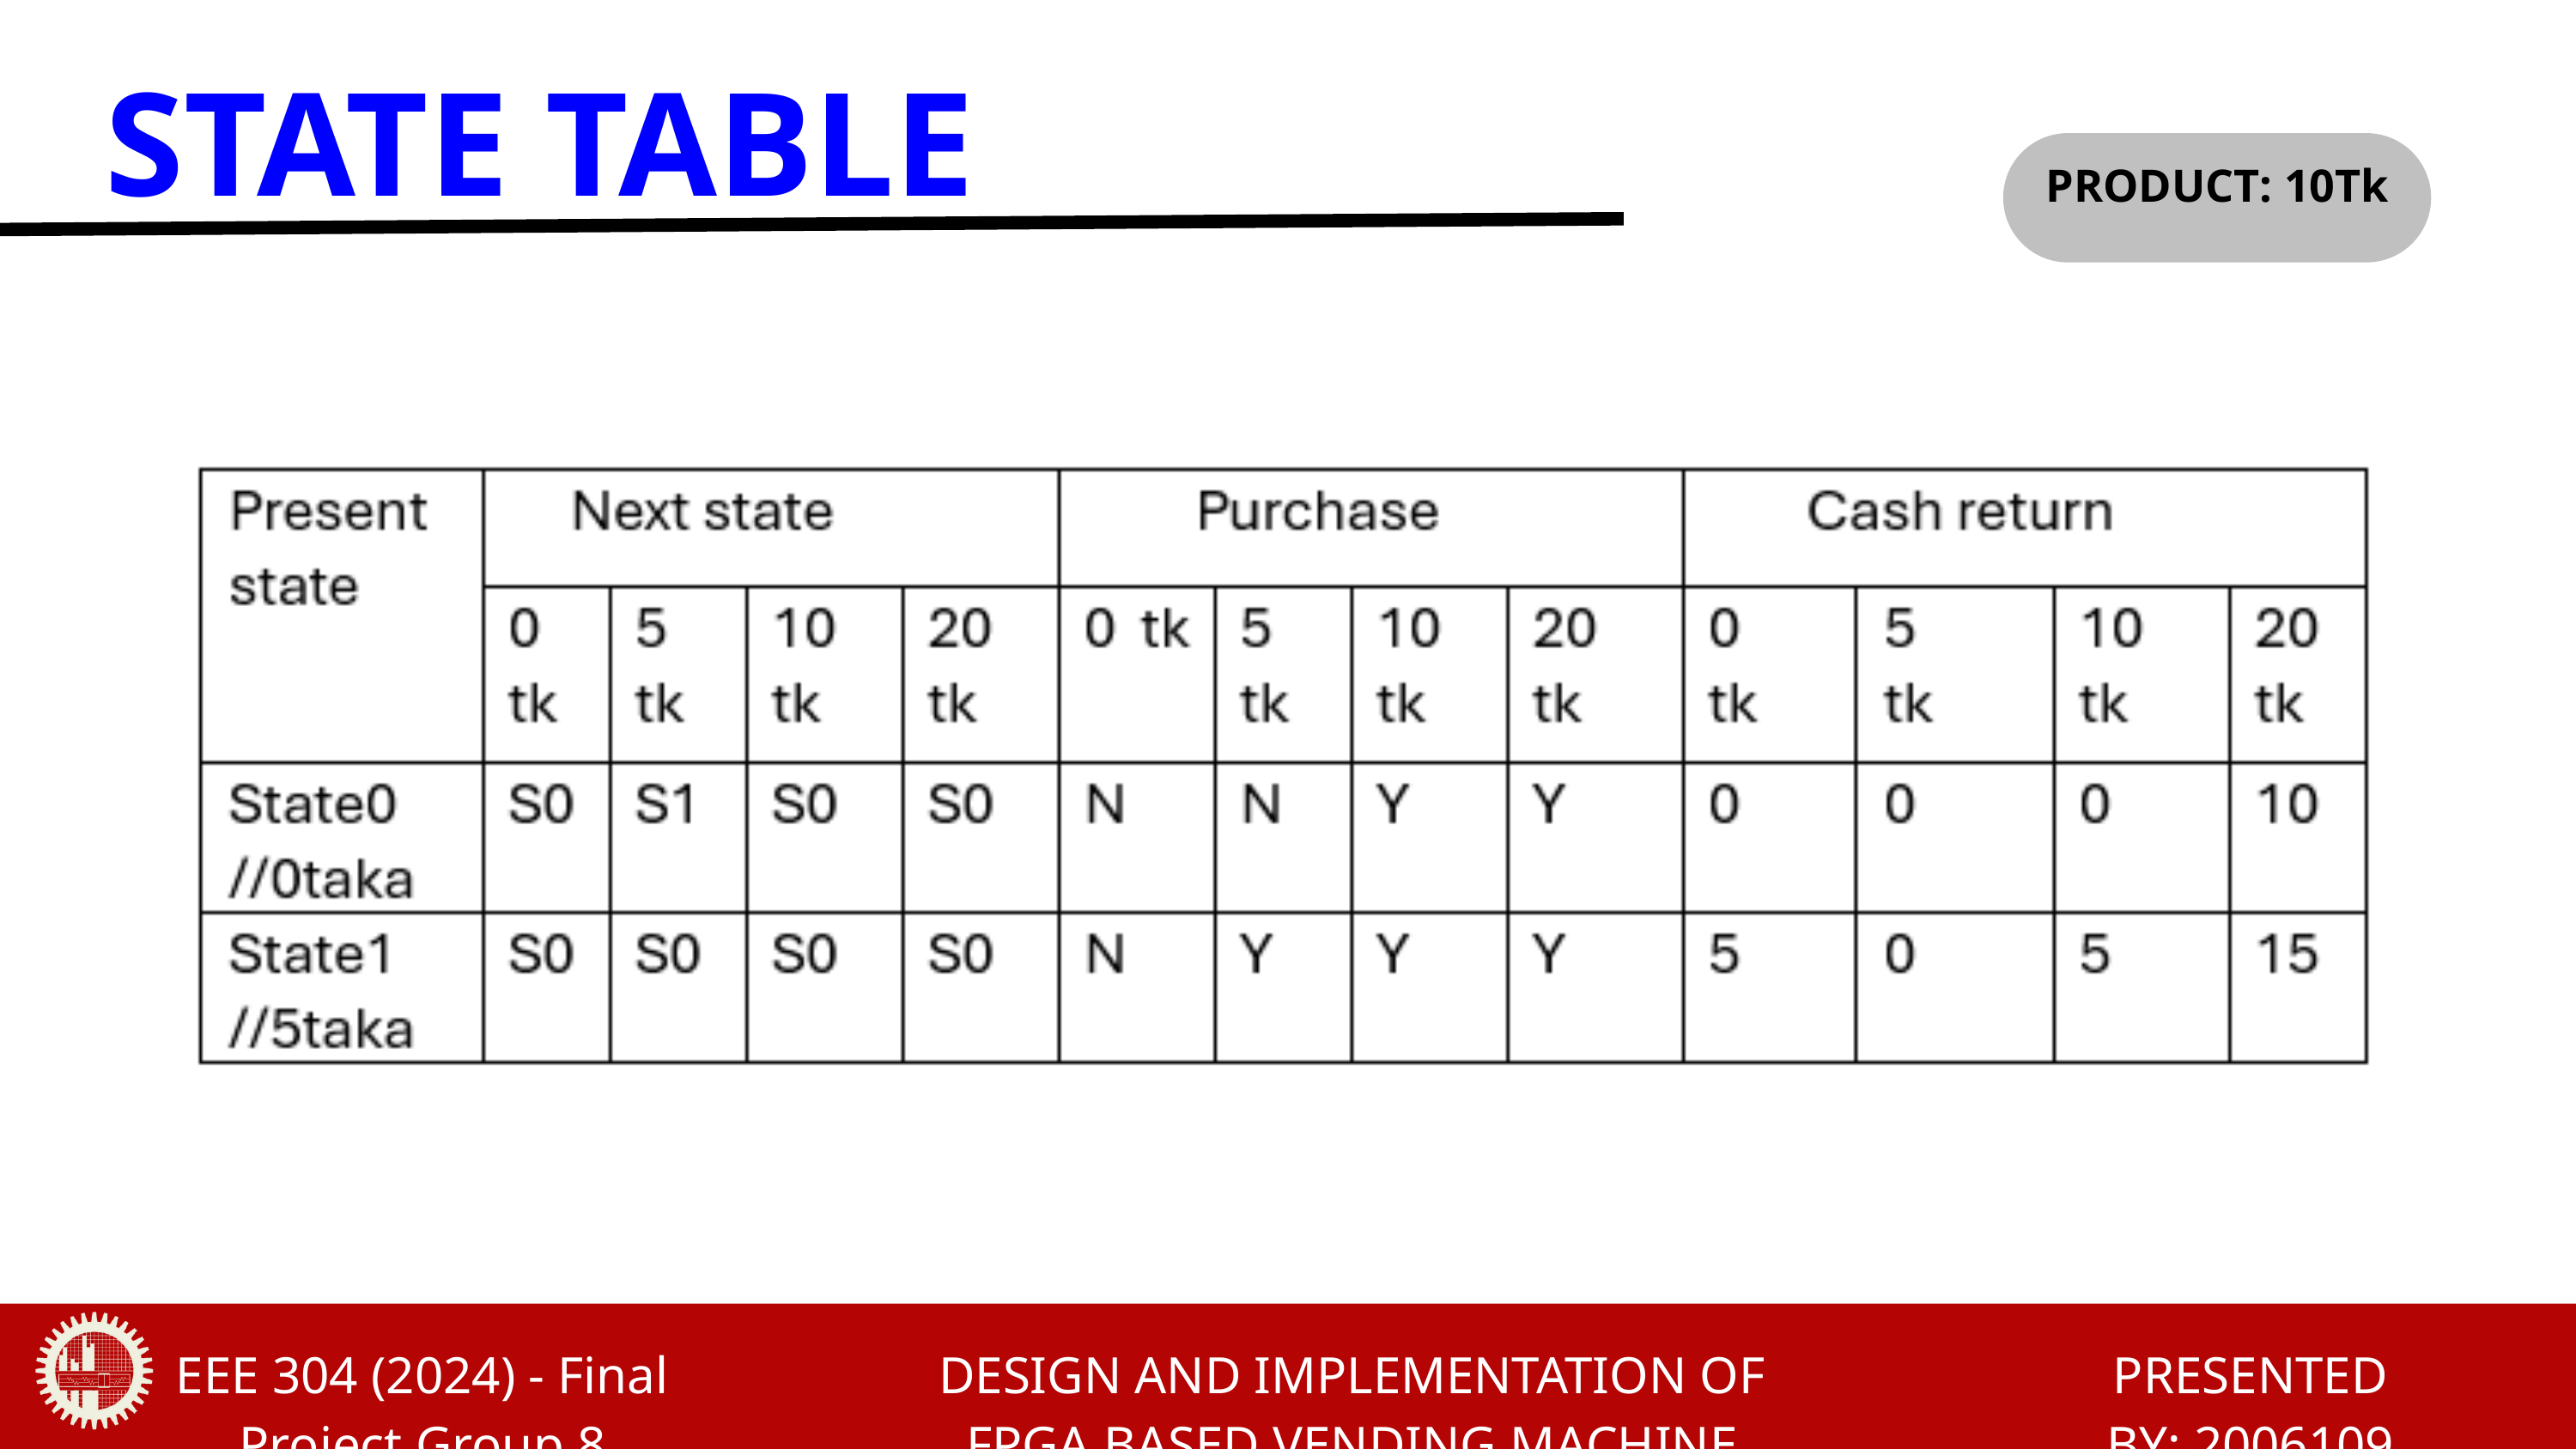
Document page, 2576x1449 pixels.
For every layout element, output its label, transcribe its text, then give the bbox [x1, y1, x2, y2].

text_box STATE TABLE [0, 24, 1081, 226]
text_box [0, 1303, 2576, 1449]
text_box [186, 459, 2389, 1082]
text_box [2002, 132, 2432, 263]
